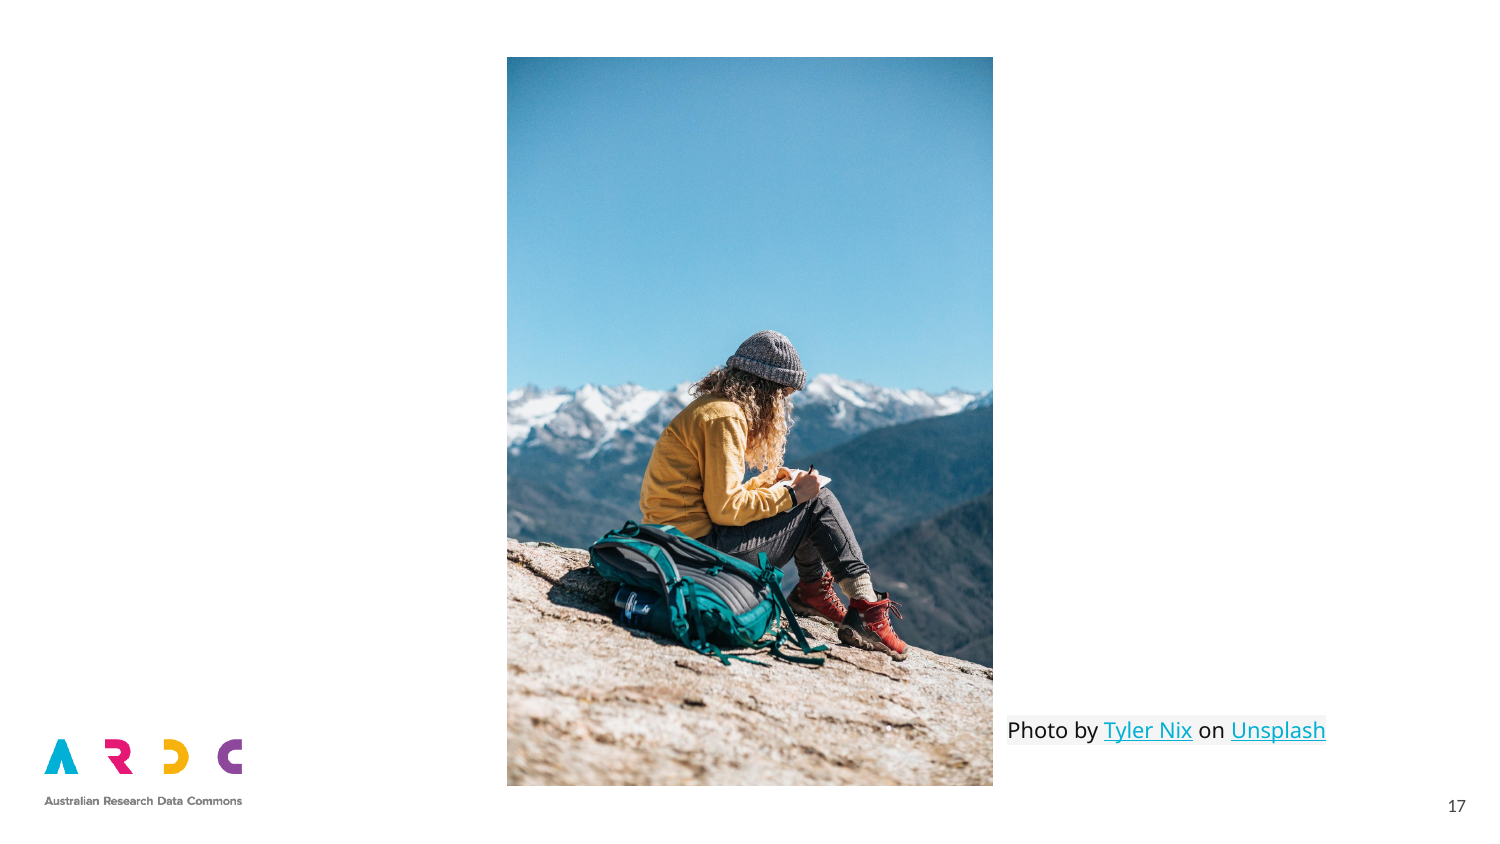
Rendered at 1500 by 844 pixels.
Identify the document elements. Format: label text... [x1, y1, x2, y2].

picture [44, 739, 242, 805]
picture [507, 57, 993, 786]
text_box Photo by Tyler Nix on Unsplash [997, 701, 1433, 786]
slide_number ‹#› [1260, 782, 1478, 827]
